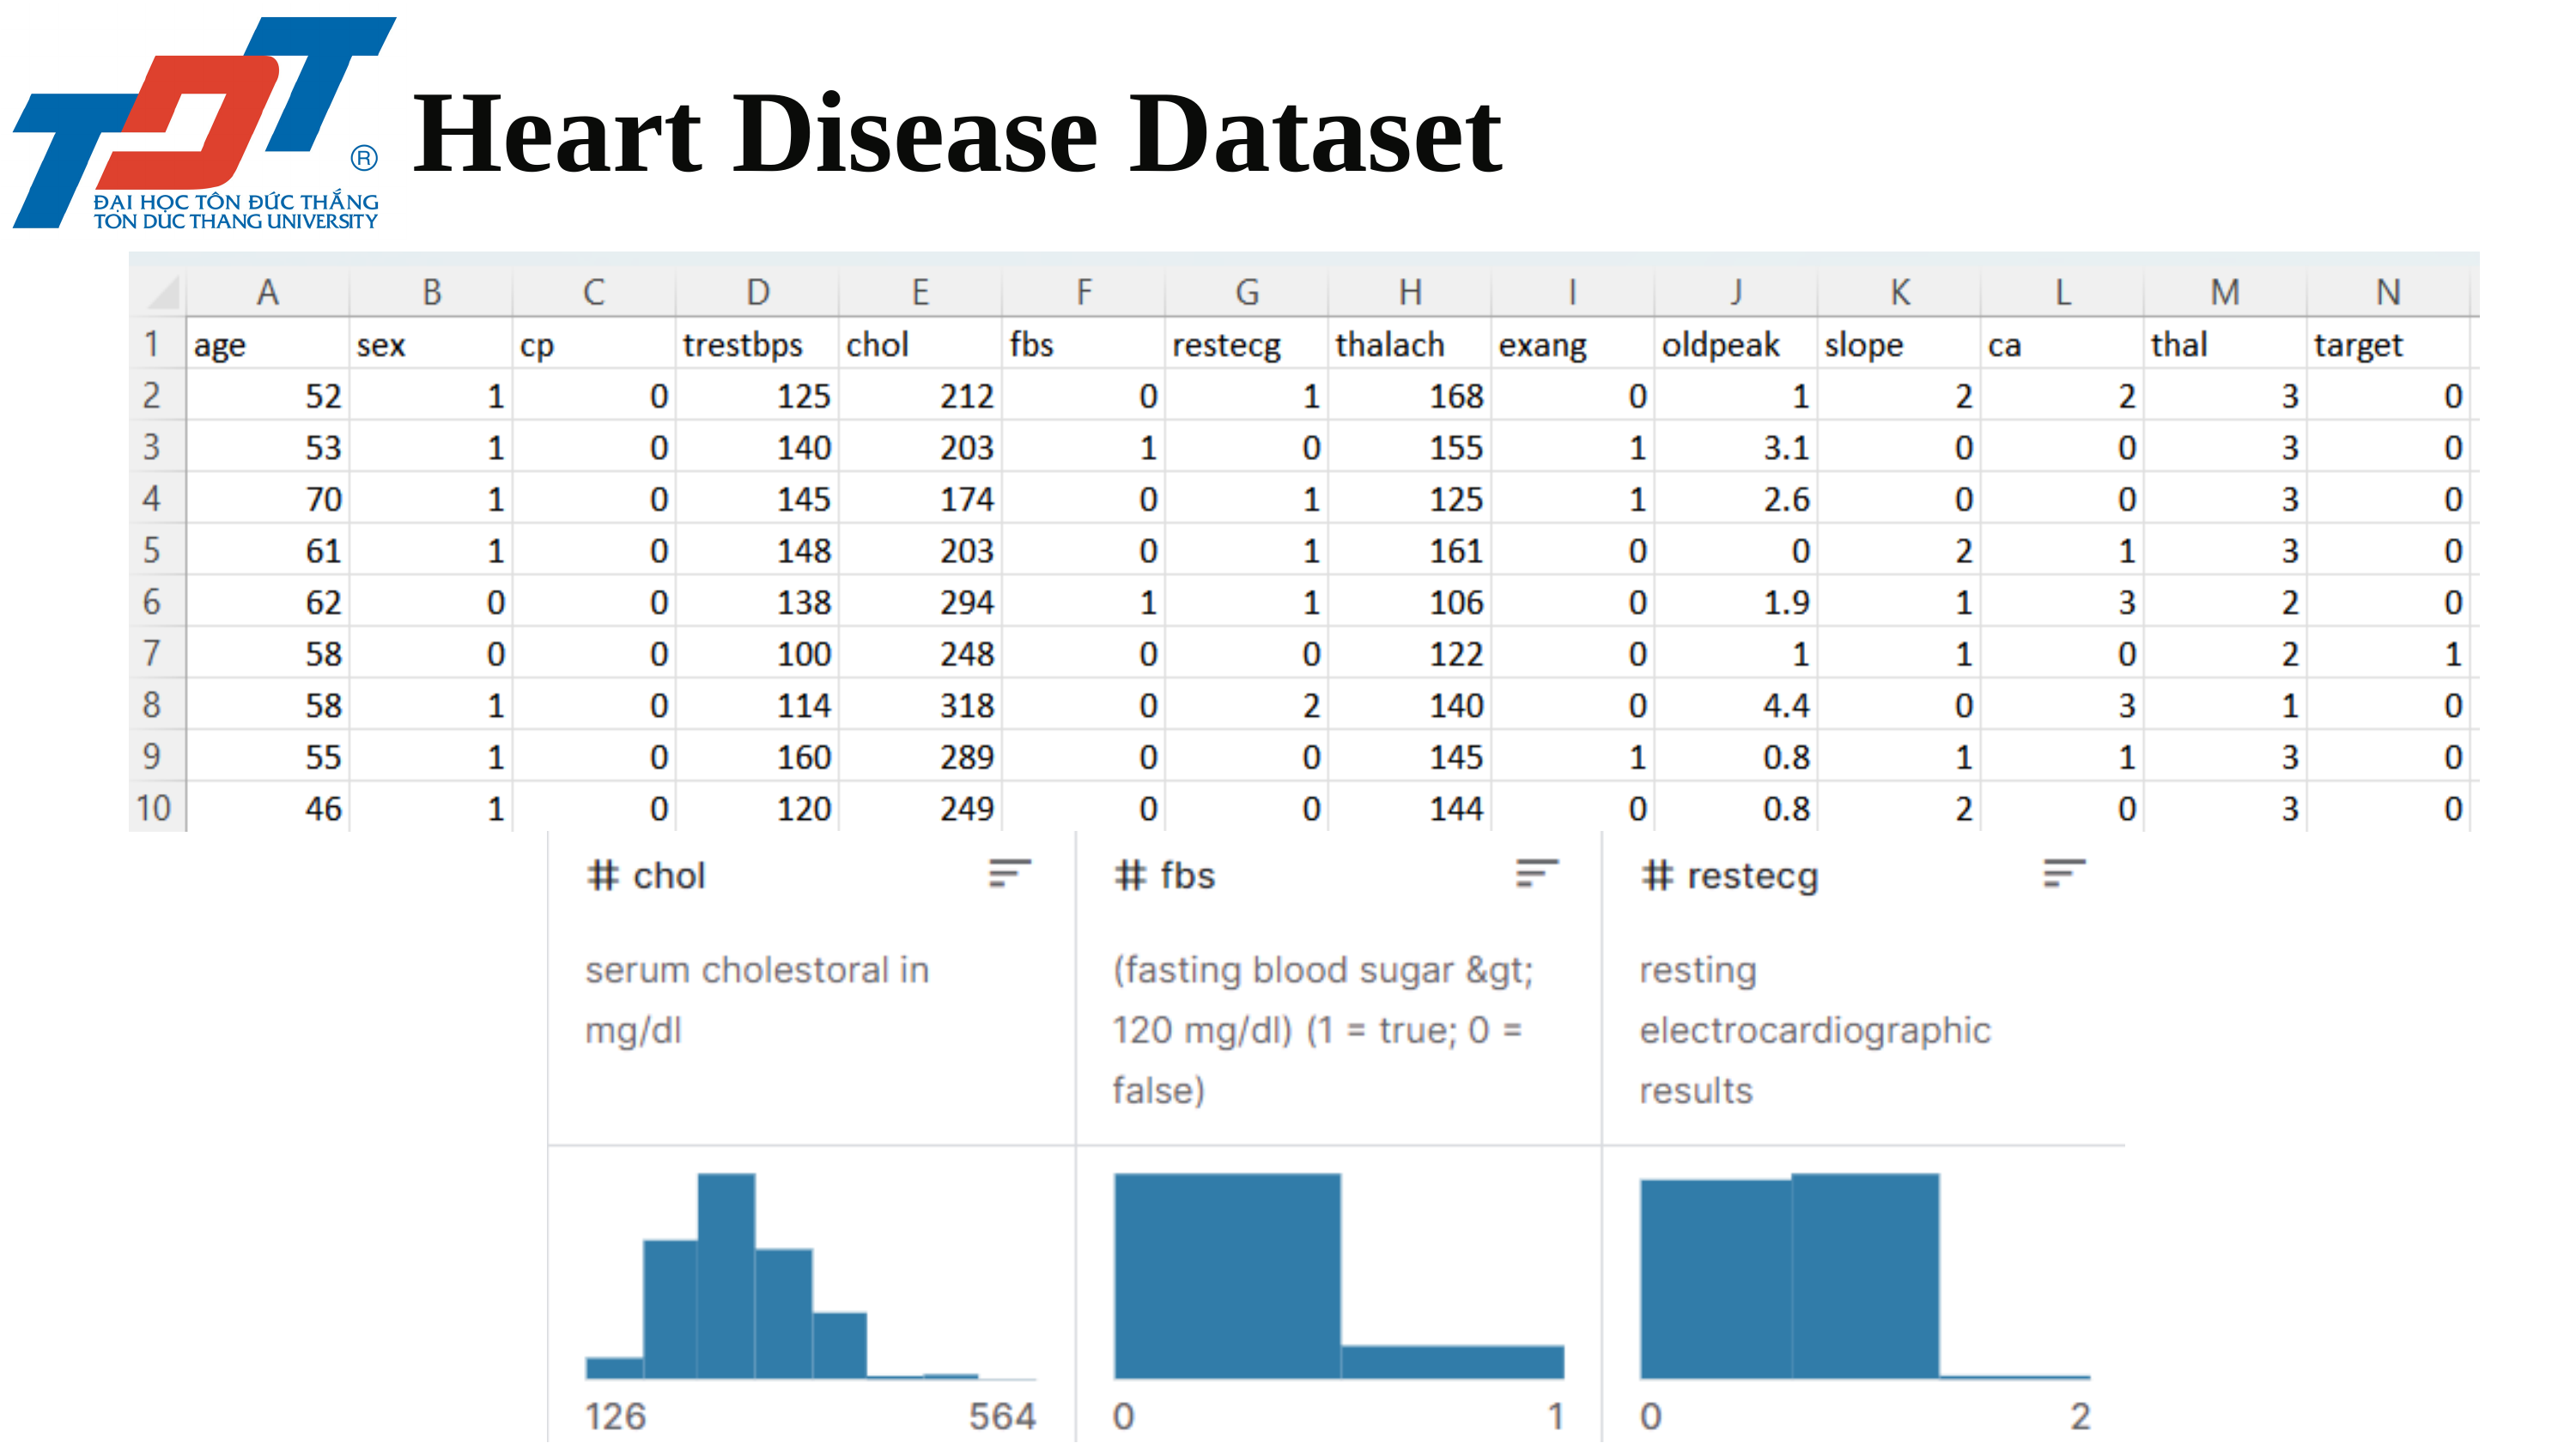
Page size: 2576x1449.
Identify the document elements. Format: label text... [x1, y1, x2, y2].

text_box [1, 3, 407, 239]
picture [128, 252, 2480, 1442]
text_box Heart Disease Dataset [411, 54, 2437, 195]
